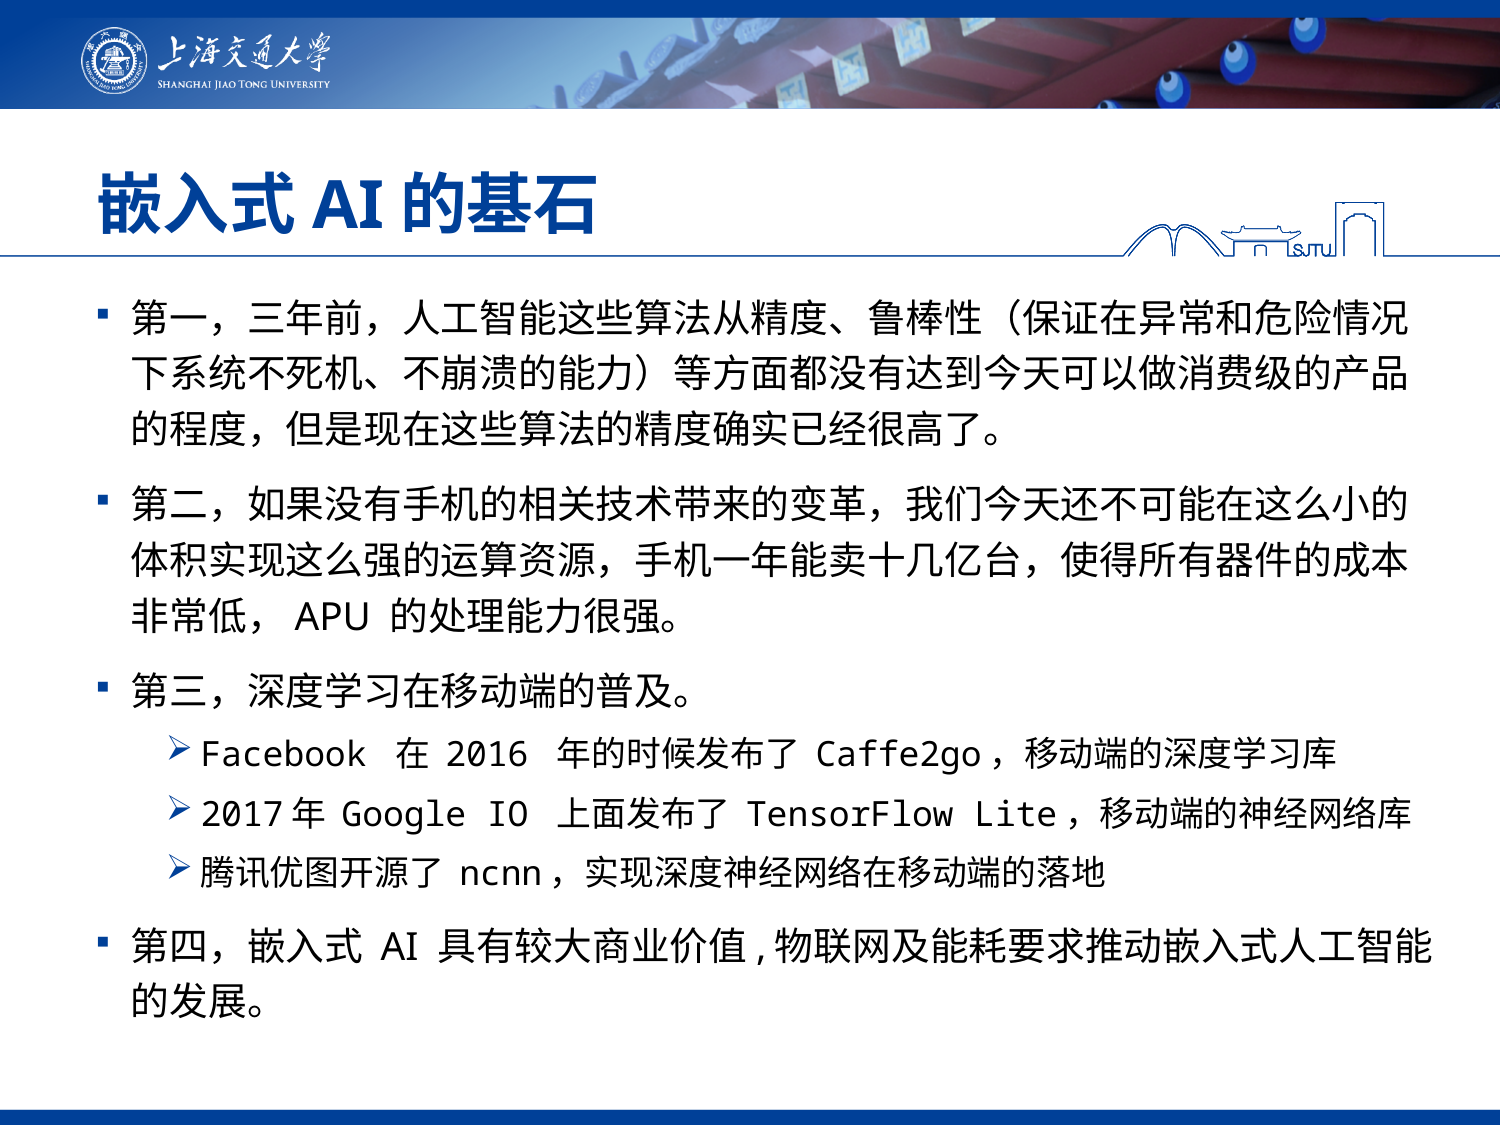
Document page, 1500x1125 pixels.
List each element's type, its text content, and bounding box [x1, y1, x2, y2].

picture [0, 18, 1500, 109]
title 嵌入式AI的基石 [81, 159, 1455, 254]
list 第一，三年前，人工智能这些算法从精度、鲁棒性（保证在异常和危险情况下系统不死机、不崩溃的能力）等方面都没有达到今天可以做消费级的产品的程度，但是现在这些算法的精度确实已经很高了。 第二，如果没有手机的相关技术带来的变革，我们今天还不可能在这么小的体积实现这么强的运算资源，手机一年能卖十几亿台，使得所有器件的成本非常低，APU 的处理能力很强。 第三，深度学习在移动端的普及。 Facebook 在 2016 年的时候发布了 Caffe2go，移动端的深度学习库 2017年 Google IO 上面发布了 TensorFlow Lite，移动端的神经网络库 腾讯优图开源了 ncnn，实现深度神经网络在移动端的落地 第四，嵌入式 AI 具有较大商业价值,物联网及能耗要求推动嵌入式人工智能的发展。 [81, 276, 1452, 1084]
